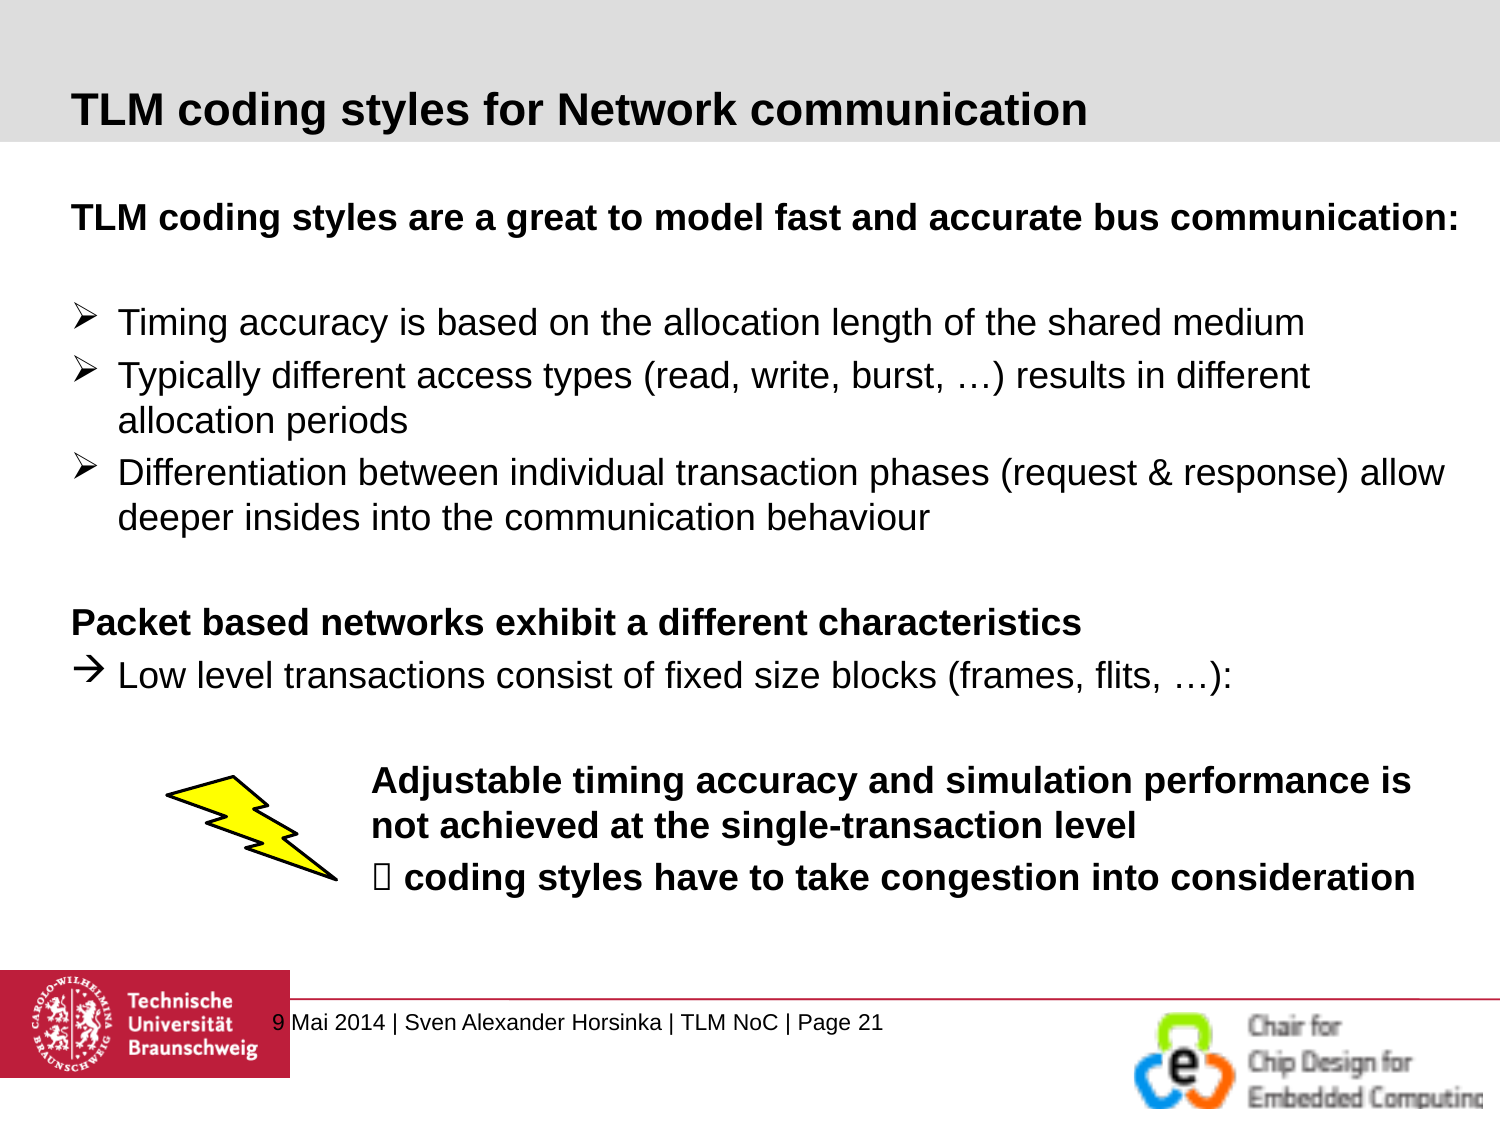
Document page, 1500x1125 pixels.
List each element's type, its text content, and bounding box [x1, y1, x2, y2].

picture [0, 970, 290, 1078]
text_box [165, 775, 338, 882]
title TLM coding styles for Network communication [70, 18, 1445, 135]
list TLM coding styles are a great to model fast and accurate bus communication: Timing accuracy is based on the allocation length of the shared medium Typically different access types (read, write, burst, …) results in different allocation periods Differentiation between individual transaction phases (request & response) allow deeper insides into the communication behaviour Packet based networks exhibit a different characteristics Low level transactions consist of fixed size blocks (frames, flits, …): Adjustable timing accuracy and simulation performance is not achieved at the single-transaction level  coding styles have to take congestion into consideration [70, 193, 1474, 977]
